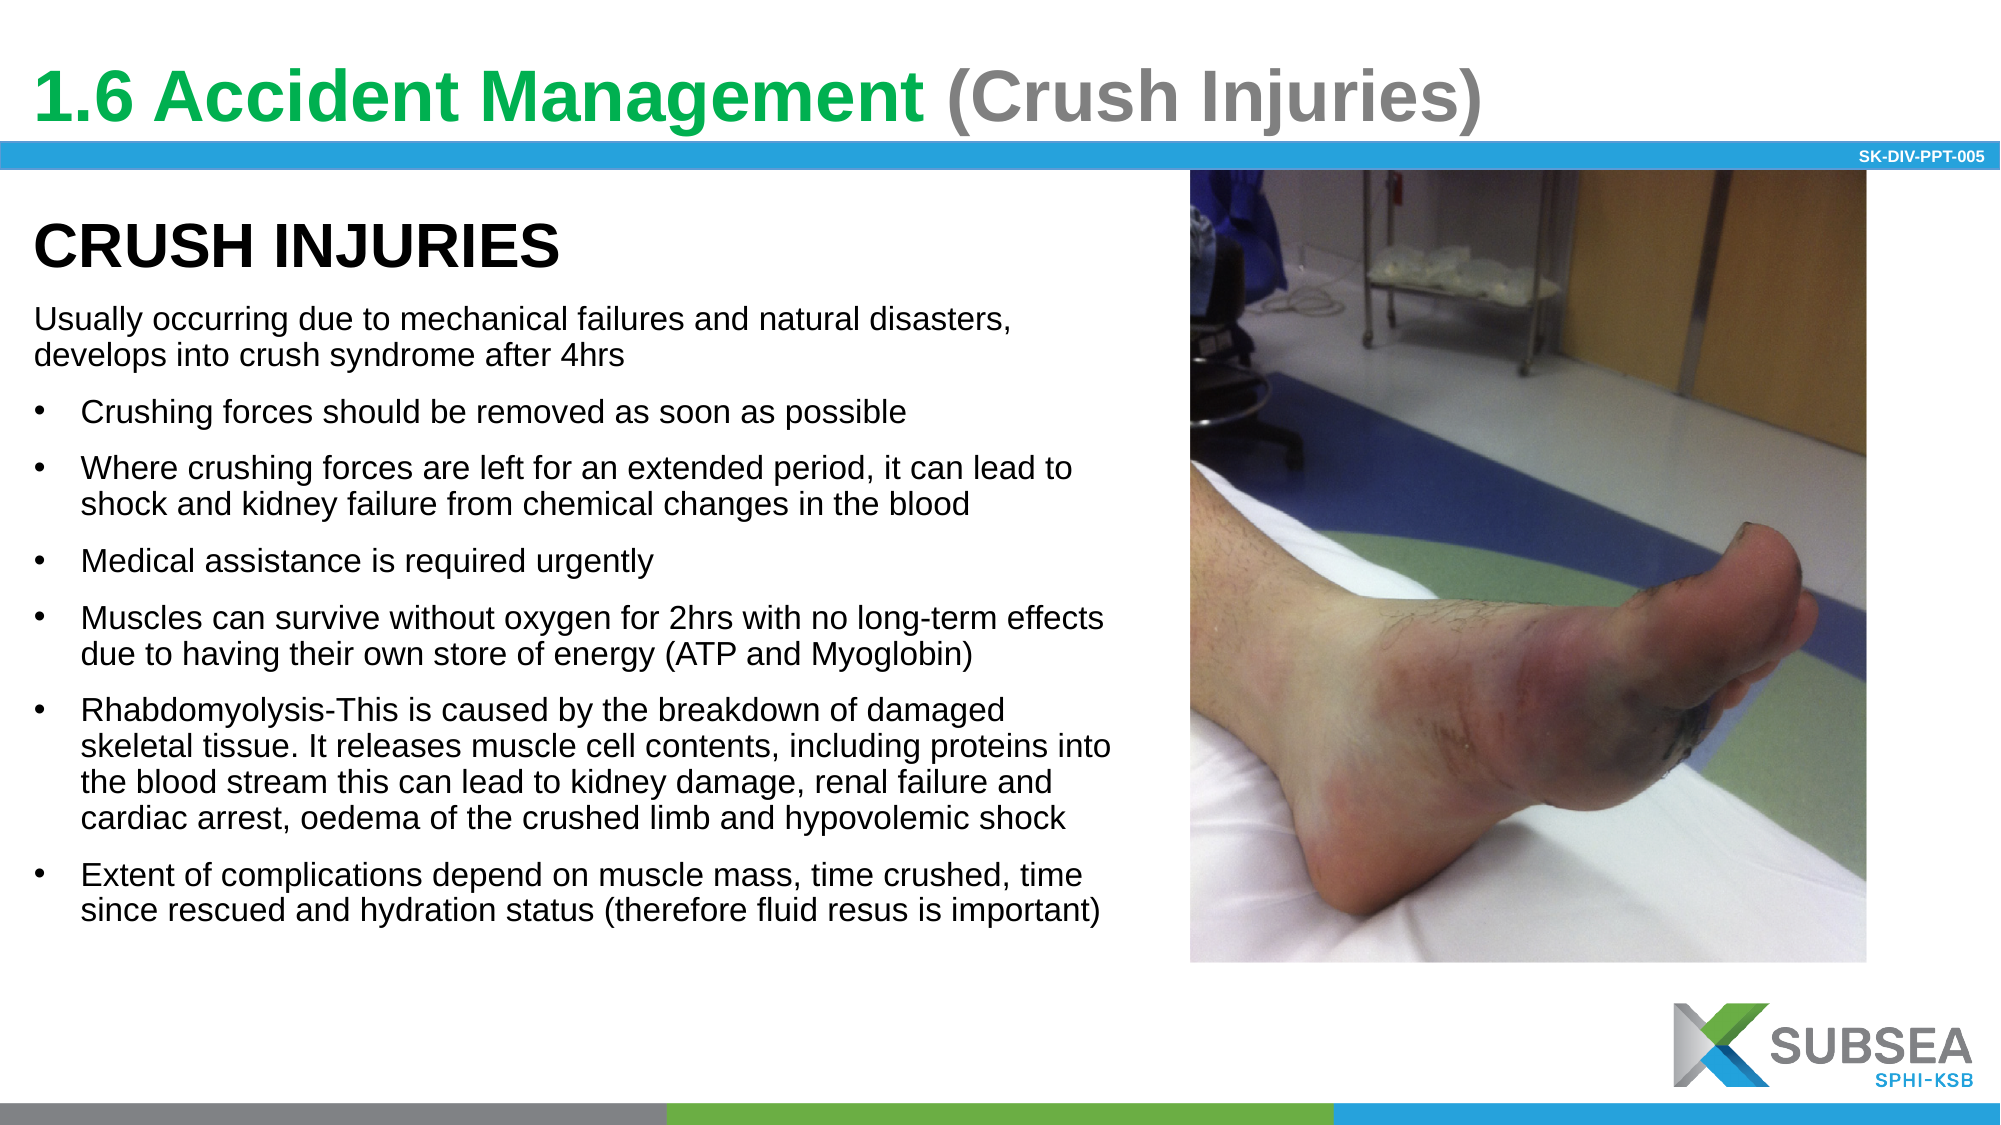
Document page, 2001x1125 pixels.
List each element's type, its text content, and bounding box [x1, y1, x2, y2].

text_box SK-DIV-PPT-005 [0, 141, 2000, 170]
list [1187, 163, 1868, 963]
text_box 1.6 Accident Management (Crush Injuries) [18, 40, 2000, 144]
list CRUSH INJURIES Usually occurring due to mechanical failures and natural disasters, develops into crush syndrome after 4hrs Crushing forces should be removed as soon as possible Where crushing forces are left for an extended period, it can lead to shock and kidney failure from chemical changes in the blood Medical assistance is required urgently Muscles can survive without oxygen for 2hrs with no long-term effects due to having their own store of energy (ATP and Myoglobin) Rhabdomyolysis-This is caused by the breakdown of damaged skeletal tissue. It releases muscle cell contents, including proteins into the blood stream this can lead to kidney damage, renal failure and cardiac arrest, oedema of the crushed limb and hypovolemic shock Extent of complications depend on muscle mass, time crushed, time since rescued and hydration status (therefore fluid resus is important) [18, 206, 1140, 1050]
picture [0, 987, 2000, 1125]
